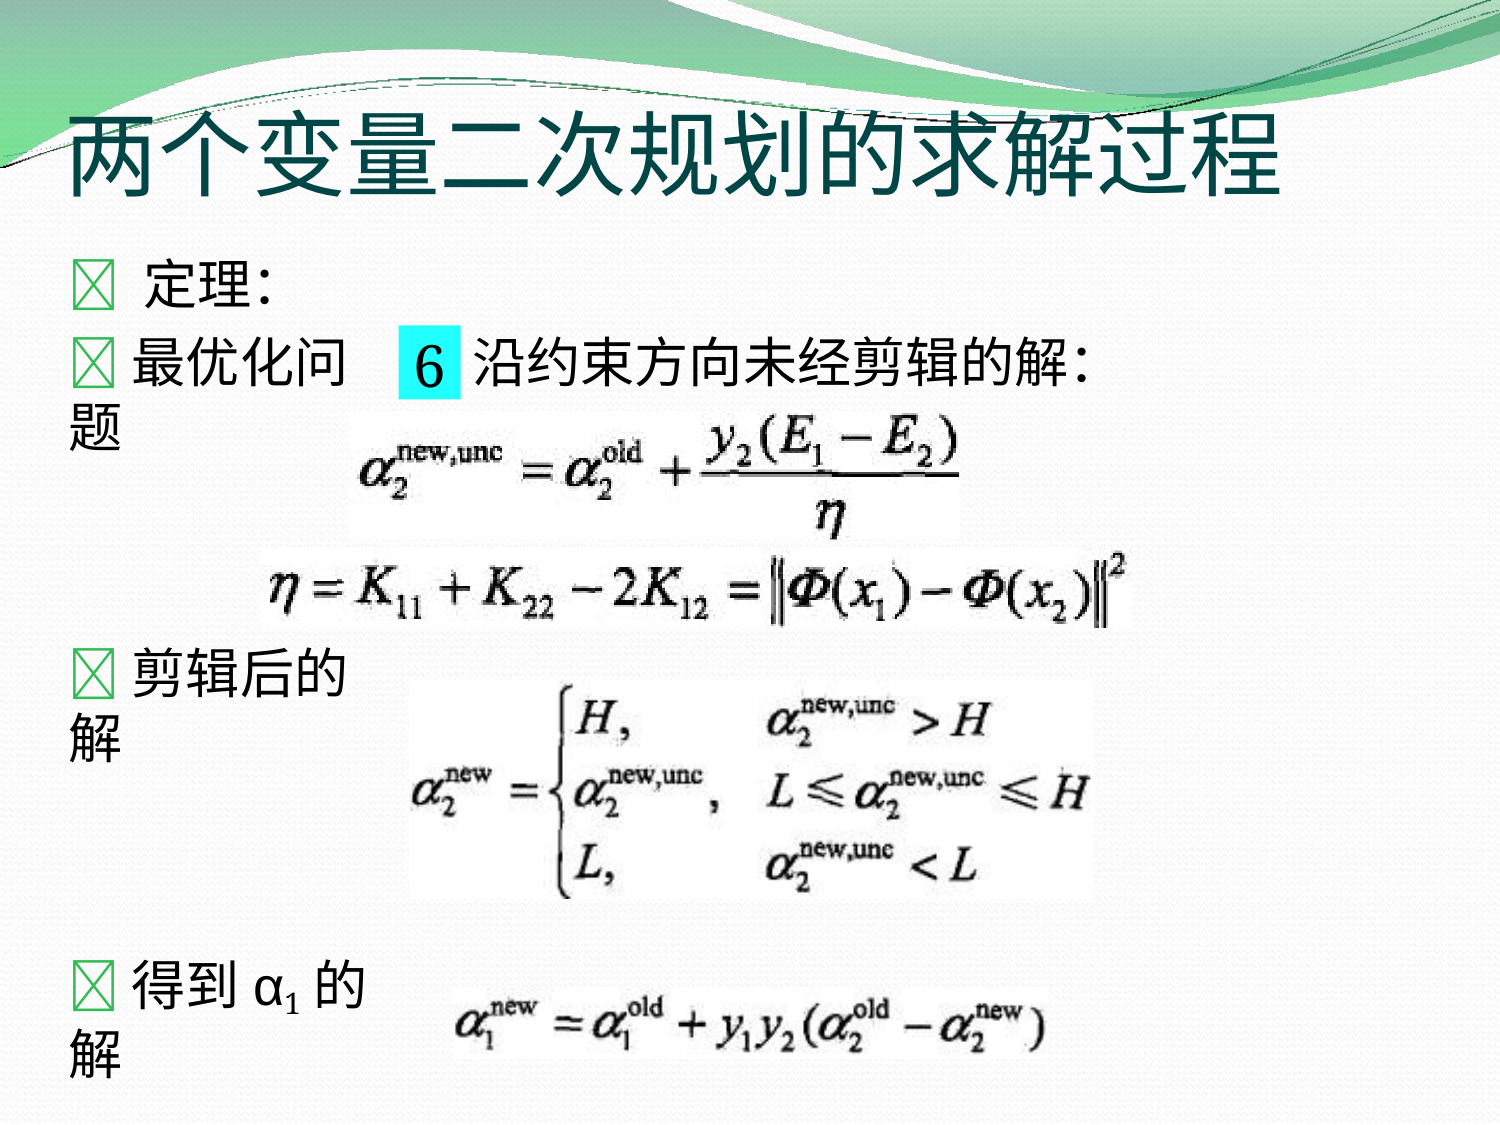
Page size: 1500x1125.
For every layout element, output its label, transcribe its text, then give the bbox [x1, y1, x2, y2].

text_box 6 [398, 325, 461, 400]
text_box 得到α1的解 [61, 949, 385, 1085]
text_box 沿约束方向未经剪辑的解： [470, 326, 1124, 393]
text_box 剪辑后的解 [65, 637, 393, 770]
text_box 最优化问题 [65, 326, 393, 458]
text_box  定理： [65, 248, 298, 315]
title 两个变量二次规划的求解过程 [62, 93, 1286, 284]
picture [0, 0, 1500, 1125]
